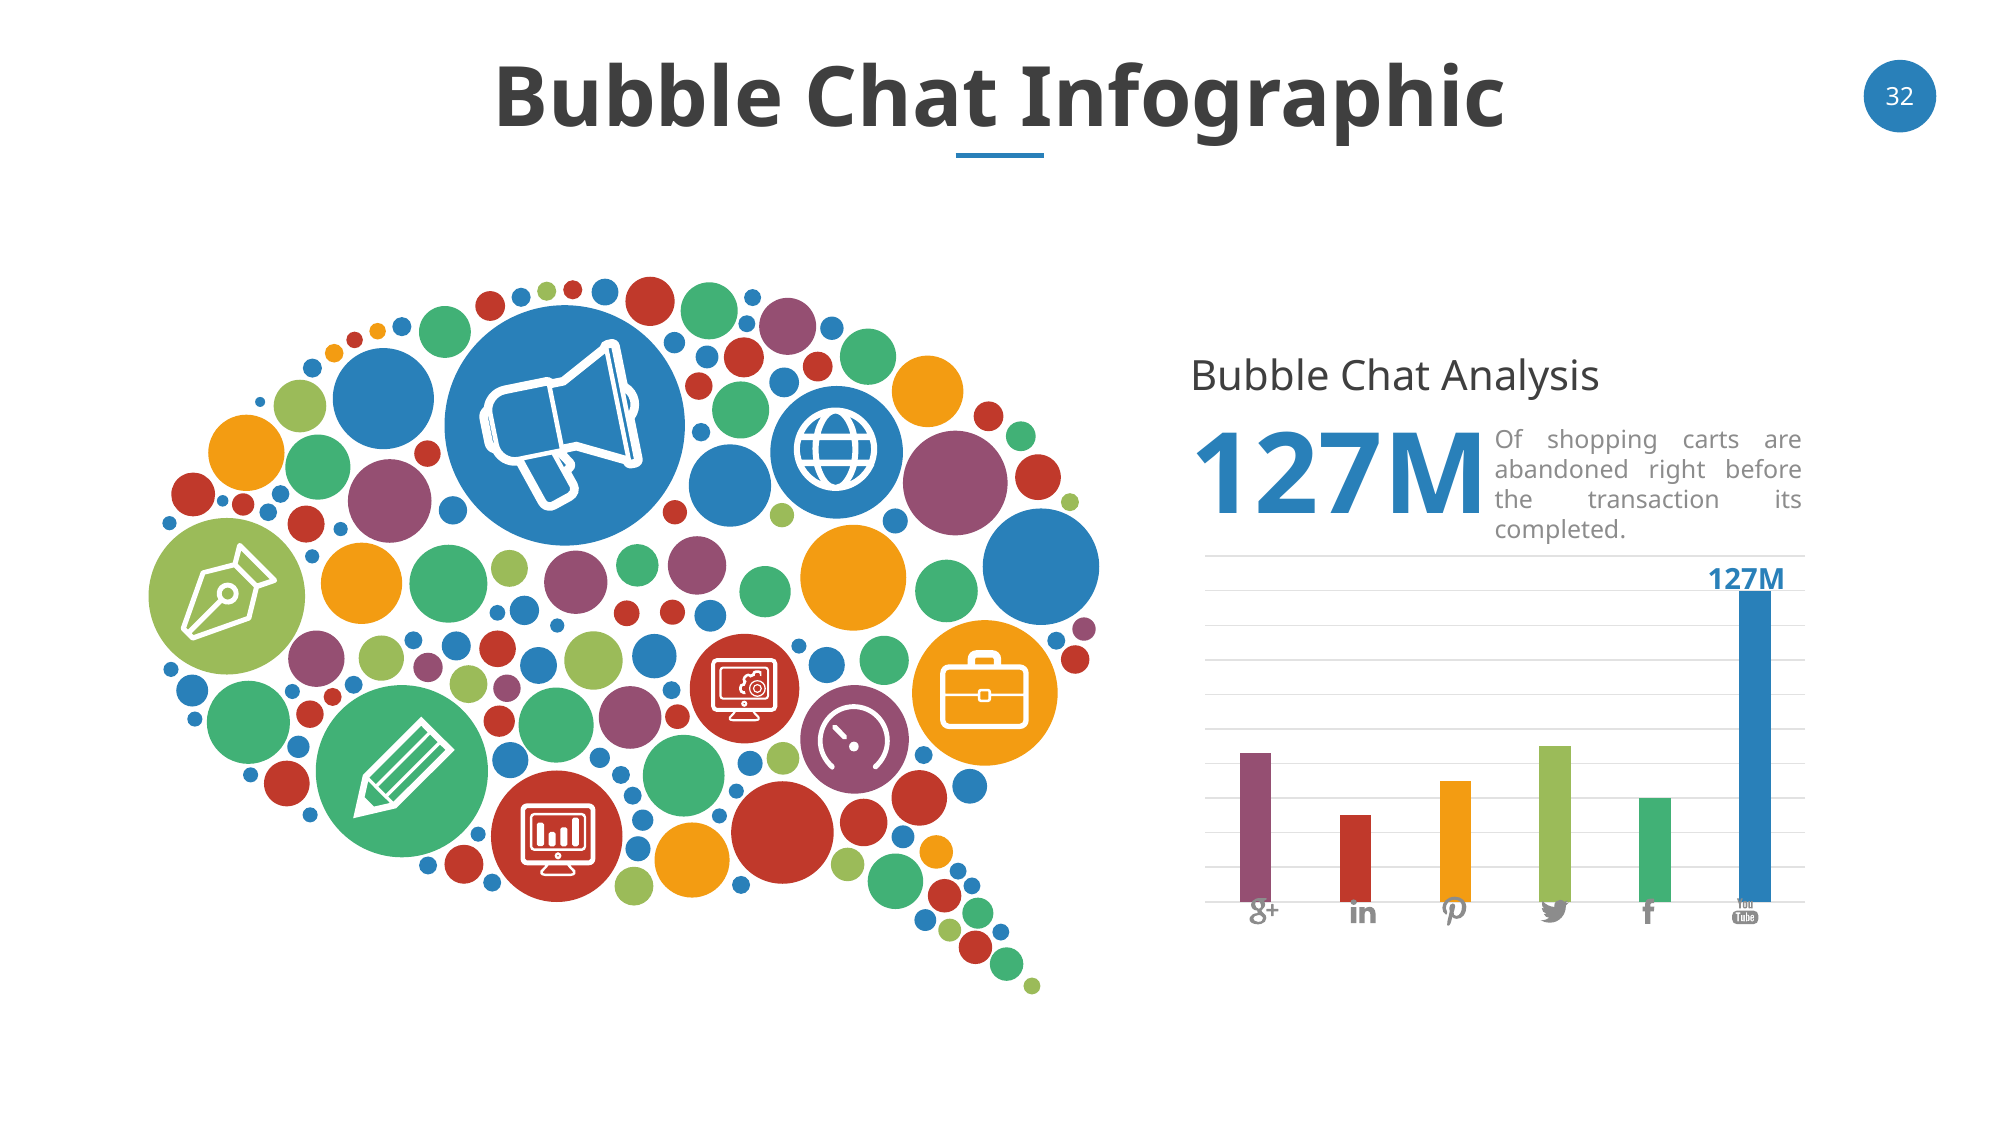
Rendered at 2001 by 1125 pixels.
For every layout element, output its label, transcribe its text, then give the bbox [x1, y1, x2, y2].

text_box [536, 280, 558, 302]
text_box [730, 874, 752, 895]
text_box [492, 673, 522, 704]
text_box [170, 471, 217, 518]
text_box [918, 834, 955, 870]
text_box [631, 632, 678, 680]
text_box [323, 342, 345, 364]
text_box [1004, 420, 1037, 453]
text_box [549, 617, 566, 634]
text_box [1642, 910, 1655, 924]
text_box [858, 634, 910, 687]
text_box [736, 749, 764, 777]
text_box [661, 680, 682, 701]
text_box [286, 504, 326, 544]
text_box [314, 684, 490, 859]
text_box [207, 413, 286, 492]
text_box [508, 594, 541, 627]
text_box [710, 807, 729, 825]
title Bubble Chat Infographic [137, 29, 1863, 171]
text_box [801, 350, 834, 383]
text_box [1266, 910, 1279, 917]
text_box [940, 650, 1029, 730]
text_box [838, 797, 889, 848]
text_box [162, 660, 180, 679]
text_box [357, 634, 405, 682]
text_box [661, 499, 689, 526]
text_box [215, 493, 230, 508]
text_box [799, 523, 908, 632]
text_box [147, 516, 307, 676]
text_box [161, 514, 178, 532]
text_box [631, 808, 655, 832]
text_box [817, 704, 890, 770]
text_box [1071, 616, 1097, 642]
text_box [913, 744, 934, 766]
slide_number 32 [1847, 67, 1953, 128]
text_box 127M [1175, 393, 1504, 544]
text_box [482, 872, 503, 893]
chart [1192, 549, 1818, 910]
text_box [948, 861, 968, 881]
text_box [684, 371, 714, 401]
text_box [690, 421, 712, 443]
text_box [408, 543, 489, 624]
text_box [961, 896, 995, 930]
text_box [295, 699, 325, 729]
text_box [417, 855, 439, 876]
text_box [988, 946, 1025, 982]
text_box [346, 458, 433, 544]
text_box [1732, 910, 1759, 925]
text_box [641, 733, 726, 818]
text_box [319, 541, 404, 626]
text_box [615, 543, 660, 588]
text_box [186, 710, 204, 728]
text_box [562, 279, 584, 301]
text_box [722, 336, 765, 379]
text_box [711, 658, 778, 722]
text_box [687, 443, 773, 528]
text_box [517, 686, 595, 764]
text_box [448, 664, 489, 705]
text_box [590, 277, 620, 307]
text_box [286, 734, 311, 760]
text_box [563, 630, 624, 691]
text_box [890, 769, 949, 827]
text_box [799, 684, 910, 795]
text_box [331, 347, 435, 451]
text_box [353, 716, 455, 819]
text_box [519, 645, 559, 685]
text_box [520, 803, 596, 876]
text_box [417, 304, 472, 359]
text_box [727, 782, 745, 800]
text_box [769, 384, 904, 520]
text_box [488, 603, 507, 622]
text_box [807, 645, 846, 685]
text_box [866, 852, 925, 911]
text_box [790, 637, 808, 655]
text_box [469, 825, 487, 843]
text_box [679, 281, 739, 341]
text_box [301, 806, 319, 824]
text_box [597, 685, 663, 750]
text_box [270, 484, 291, 504]
text_box Bubble Chat Analysis [1176, 341, 1616, 407]
text_box [768, 501, 796, 529]
text_box [343, 674, 364, 695]
text_box [694, 344, 720, 370]
text_box [482, 704, 516, 738]
text_box [653, 821, 731, 899]
text_box [283, 682, 302, 701]
text_box [205, 679, 291, 765]
text_box [510, 286, 532, 308]
text_box [491, 740, 530, 780]
text_box [937, 917, 963, 943]
text_box [768, 366, 801, 399]
text_box [391, 315, 413, 338]
text_box [322, 686, 343, 708]
text_box [403, 630, 424, 651]
text_box [664, 703, 691, 731]
text_box [738, 565, 792, 619]
text_box [478, 629, 517, 669]
text_box [440, 630, 472, 662]
text_box [543, 549, 609, 615]
text_box Of shopping carts are abandoned right before the transaction its completed. [1479, 416, 1818, 549]
text_box [829, 846, 866, 883]
text_box [474, 290, 507, 322]
text_box [1022, 976, 1042, 996]
text_box [662, 330, 687, 355]
text_box [911, 619, 1059, 767]
text_box [793, 407, 878, 491]
text_box [262, 759, 311, 808]
text_box [1359, 910, 1376, 924]
text_box [272, 378, 328, 434]
text_box [180, 543, 278, 641]
text_box [1540, 910, 1566, 923]
text_box [622, 785, 643, 806]
text_box [730, 780, 835, 885]
text_box [241, 766, 260, 784]
text_box [254, 395, 267, 409]
text_box [838, 327, 898, 386]
text_box [610, 764, 632, 786]
text_box [972, 400, 1005, 433]
text_box [658, 598, 687, 626]
text_box [443, 304, 686, 547]
text_box [479, 339, 643, 511]
text_box [951, 767, 989, 805]
text_box [913, 908, 938, 933]
text_box [368, 321, 387, 341]
text_box [737, 314, 757, 334]
text_box [981, 507, 1101, 627]
text_box [588, 746, 611, 769]
text_box [693, 598, 728, 633]
text_box [962, 876, 982, 896]
text_box [258, 502, 279, 523]
text_box [666, 535, 728, 596]
text_box [758, 296, 818, 356]
text_box [765, 740, 801, 776]
text_box [1442, 910, 1466, 926]
text_box [624, 835, 652, 863]
text_box [957, 929, 994, 966]
text_box [819, 315, 845, 341]
text_box [991, 922, 1011, 942]
text_box [437, 495, 469, 526]
text_box [345, 330, 364, 350]
text_box [287, 629, 346, 688]
text_box [230, 492, 256, 517]
text_box [711, 380, 771, 440]
text_box [901, 429, 1009, 537]
text_box [613, 865, 655, 907]
text_box [914, 558, 979, 624]
text_box [612, 599, 641, 628]
text_box [443, 843, 485, 885]
text_box [743, 288, 763, 308]
text_box [1059, 644, 1091, 675]
text_box [489, 769, 624, 904]
text_box [413, 439, 442, 468]
text_box [890, 354, 965, 429]
text_box [489, 548, 529, 588]
text_box [1350, 910, 1357, 924]
text_box [1249, 910, 1267, 925]
text_box [303, 548, 321, 565]
text_box [332, 520, 349, 538]
text_box [624, 275, 676, 327]
text_box [1046, 630, 1067, 651]
text_box [688, 632, 801, 745]
text_box [1014, 453, 1062, 502]
text_box [881, 507, 909, 535]
text_box [1059, 492, 1081, 513]
text_box [301, 357, 324, 379]
text_box [284, 433, 352, 501]
text_box [175, 673, 210, 708]
text_box [890, 824, 916, 850]
text_box [926, 877, 963, 914]
text_box [412, 651, 444, 684]
